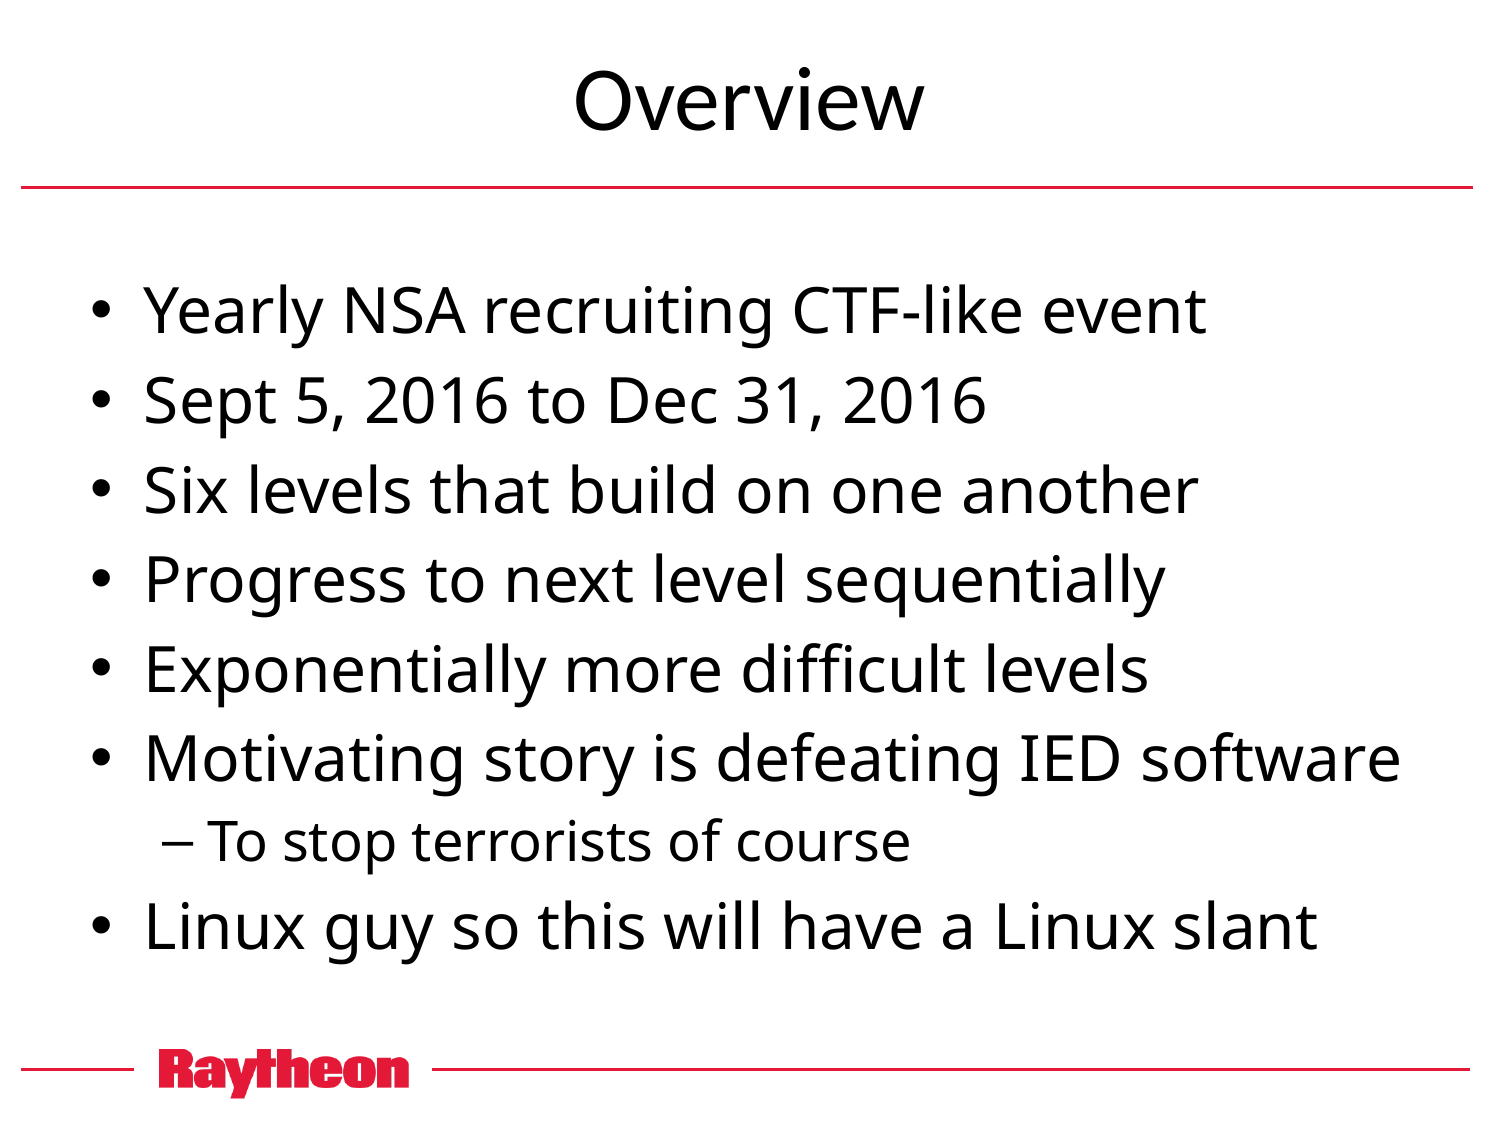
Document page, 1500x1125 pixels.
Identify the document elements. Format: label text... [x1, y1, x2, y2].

text_box Overview [74, 0, 1425, 188]
picture [159, 1049, 409, 1099]
list Yearly NSA recruiting CTF-like event Sept 5, 2016 to Dec 31, 2016 Six levels that build on one another Progress to next level sequentially Exponentially more difficult levels Motivating story is defeating IED software To stop terrorists of course Linux guy so this will have a Linux slant [75, 262, 1425, 1005]
